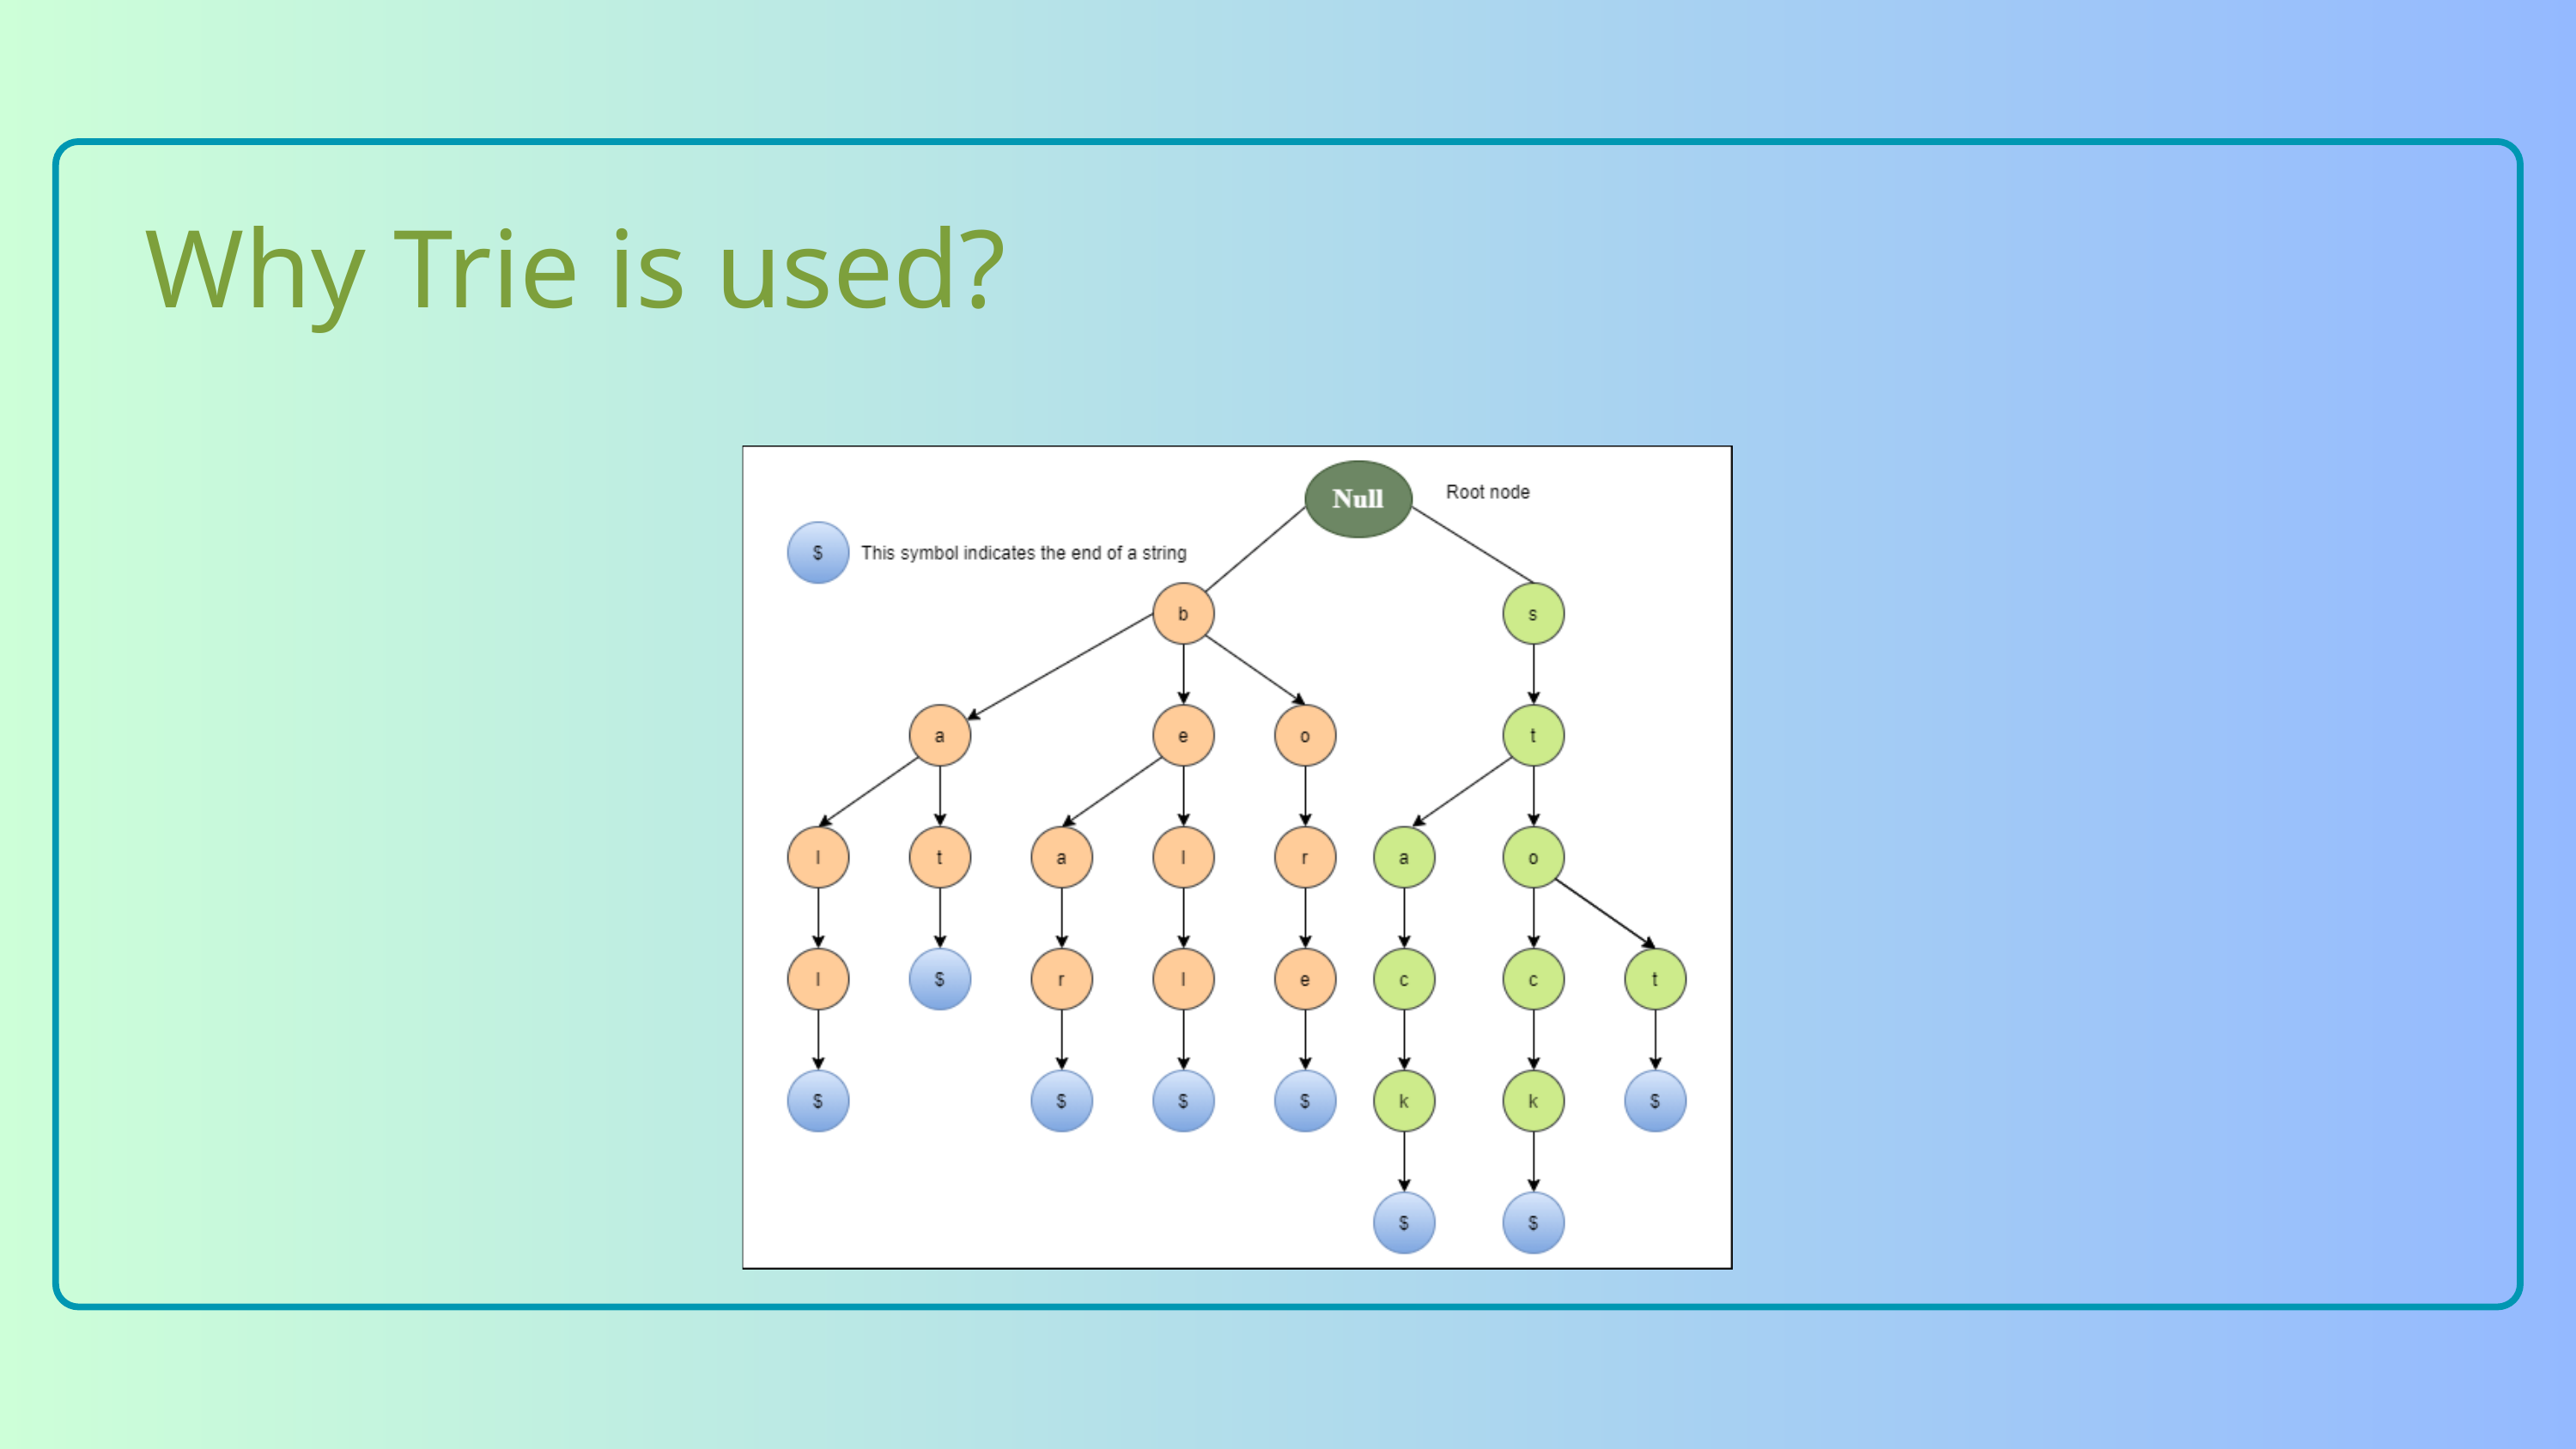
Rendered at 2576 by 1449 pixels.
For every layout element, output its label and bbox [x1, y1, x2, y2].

text_box [55, 141, 2521, 1307]
